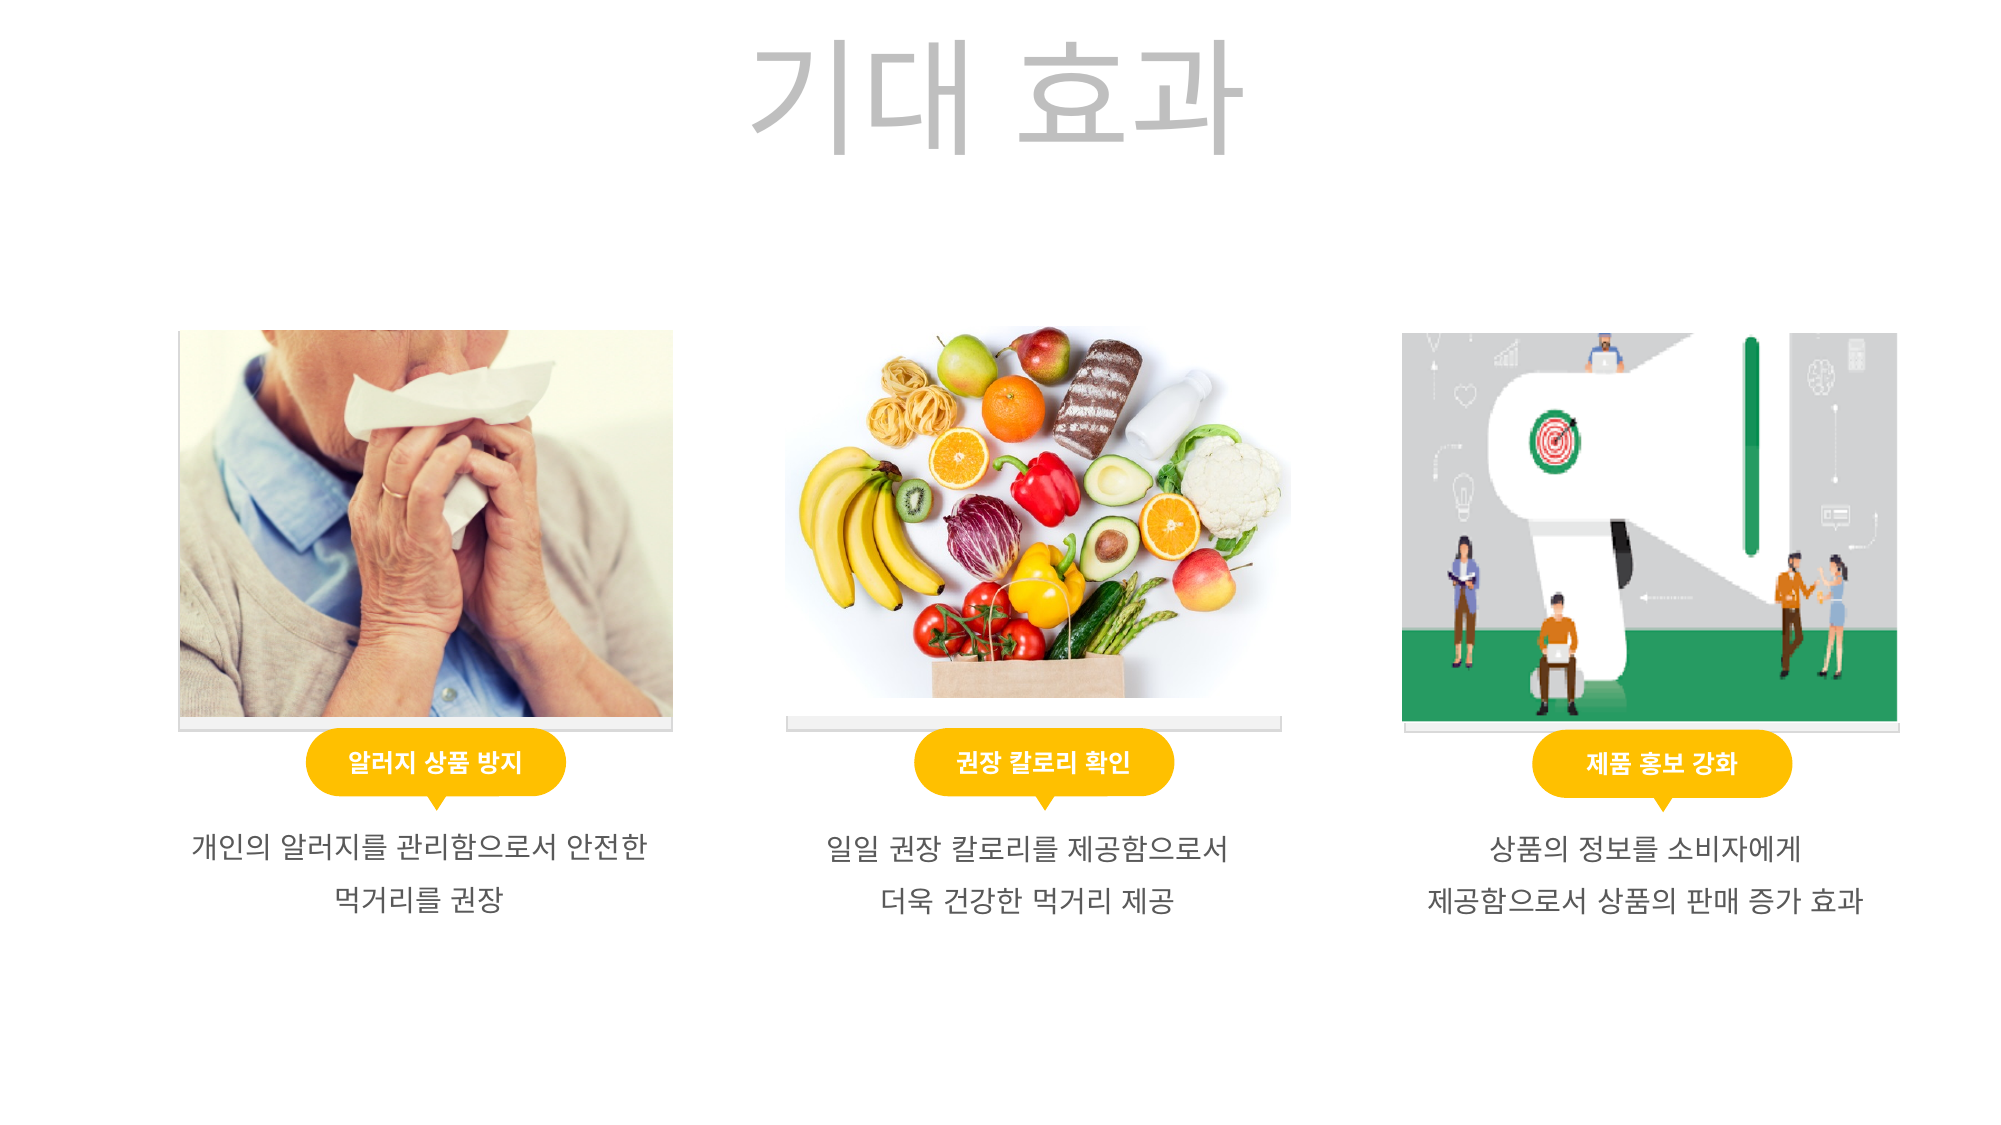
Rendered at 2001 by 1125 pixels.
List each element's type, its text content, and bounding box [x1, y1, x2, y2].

text_box [1404, 723, 1900, 733]
text_box 상품의 정보를 소비자에게 제공함으로서 상품의 판매 증가 효과 [1399, 806, 1894, 926]
text_box 일일 권장 칼로리를 제공함으로서 더욱 건강한 먹거리 제공 [781, 806, 1275, 926]
picture [180, 330, 673, 717]
text_box [178, 331, 673, 732]
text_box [1532, 729, 1793, 813]
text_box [305, 728, 567, 811]
text_box [786, 716, 1282, 732]
picture [785, 326, 1291, 716]
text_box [914, 728, 1175, 811]
text_box 개인의 알러지를 관리함으로서 안전한 먹거리를 권장 [172, 804, 667, 925]
text_box 기대 효과 [489, 11, 1503, 205]
picture [1402, 333, 1900, 723]
